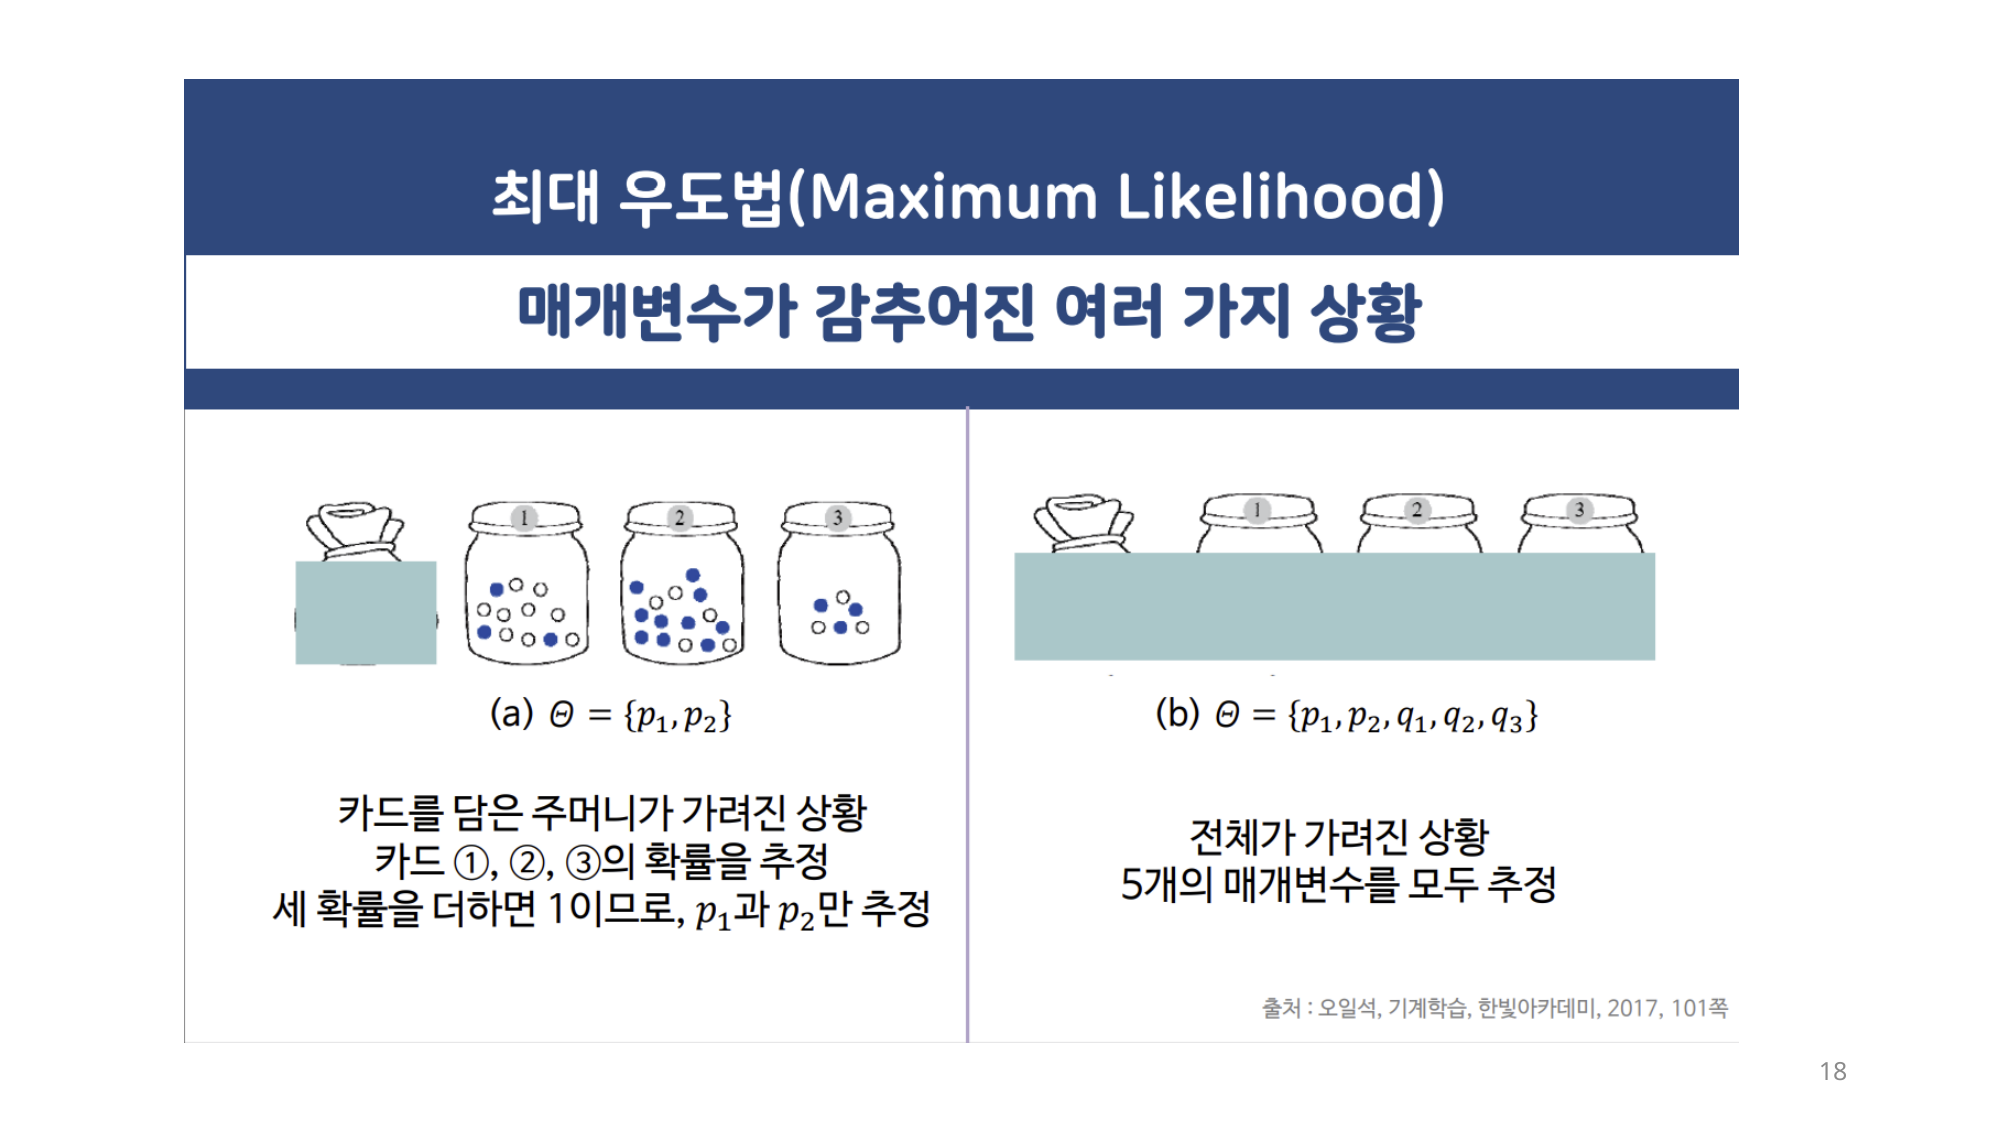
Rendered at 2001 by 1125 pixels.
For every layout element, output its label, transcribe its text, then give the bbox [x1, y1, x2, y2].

picture [184, 79, 1739, 1043]
slide_number 18 [1412, 1042, 1863, 1103]
